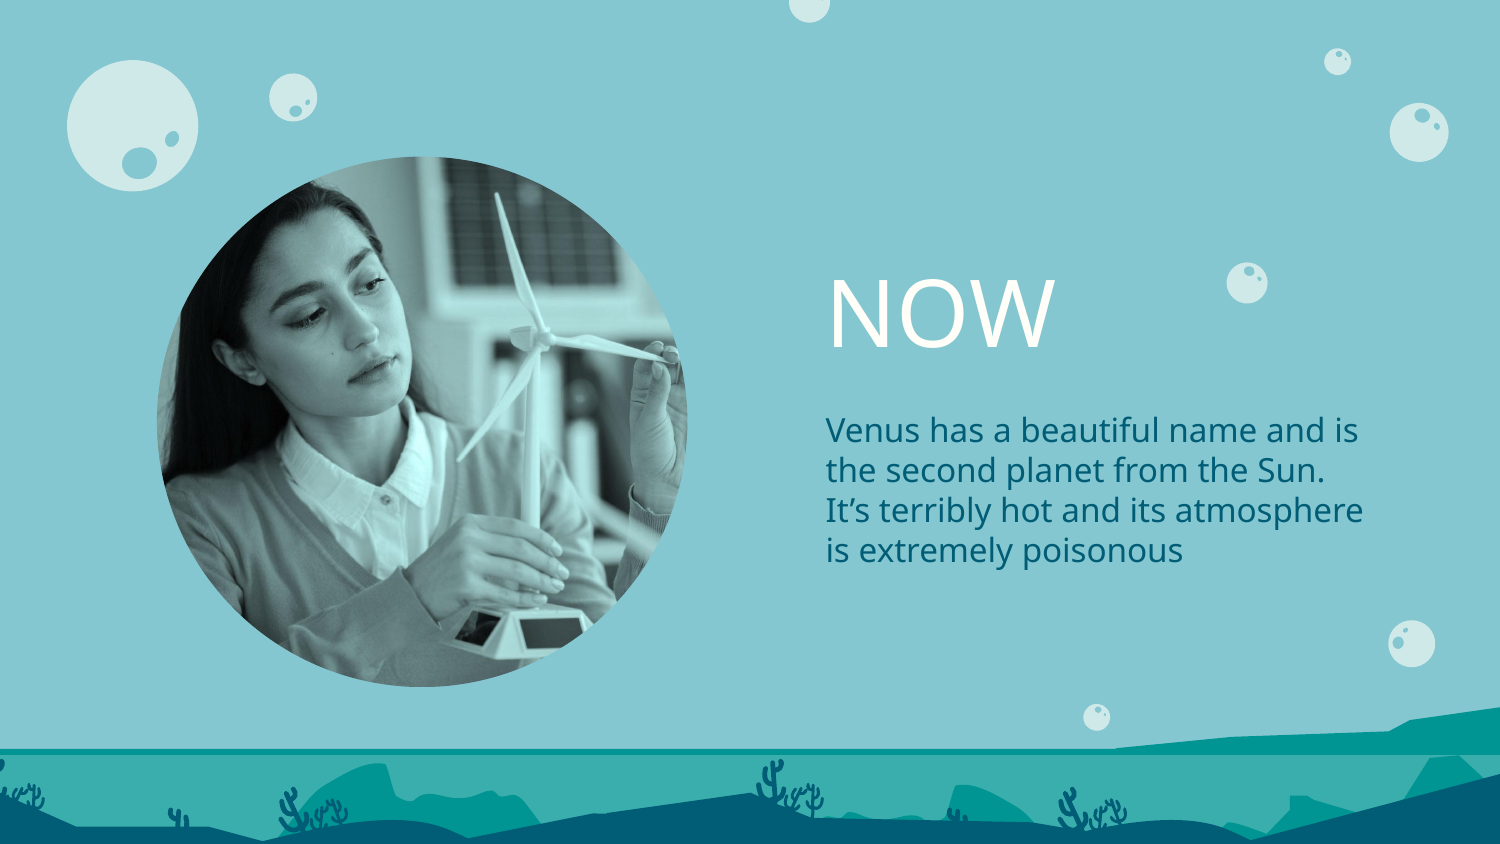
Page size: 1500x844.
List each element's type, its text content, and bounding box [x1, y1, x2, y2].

title NOW [810, 241, 1383, 377]
subtitle Venus has a beautiful name and is the second planet from the Sun. It’s terribly hot and its atmosphere is extremely poisonous [810, 377, 1383, 602]
text_box [1226, 262, 1268, 304]
picture [156, 156, 688, 688]
text_box [269, 73, 318, 122]
text_box [67, 60, 199, 192]
text_box [1083, 703, 1111, 731]
